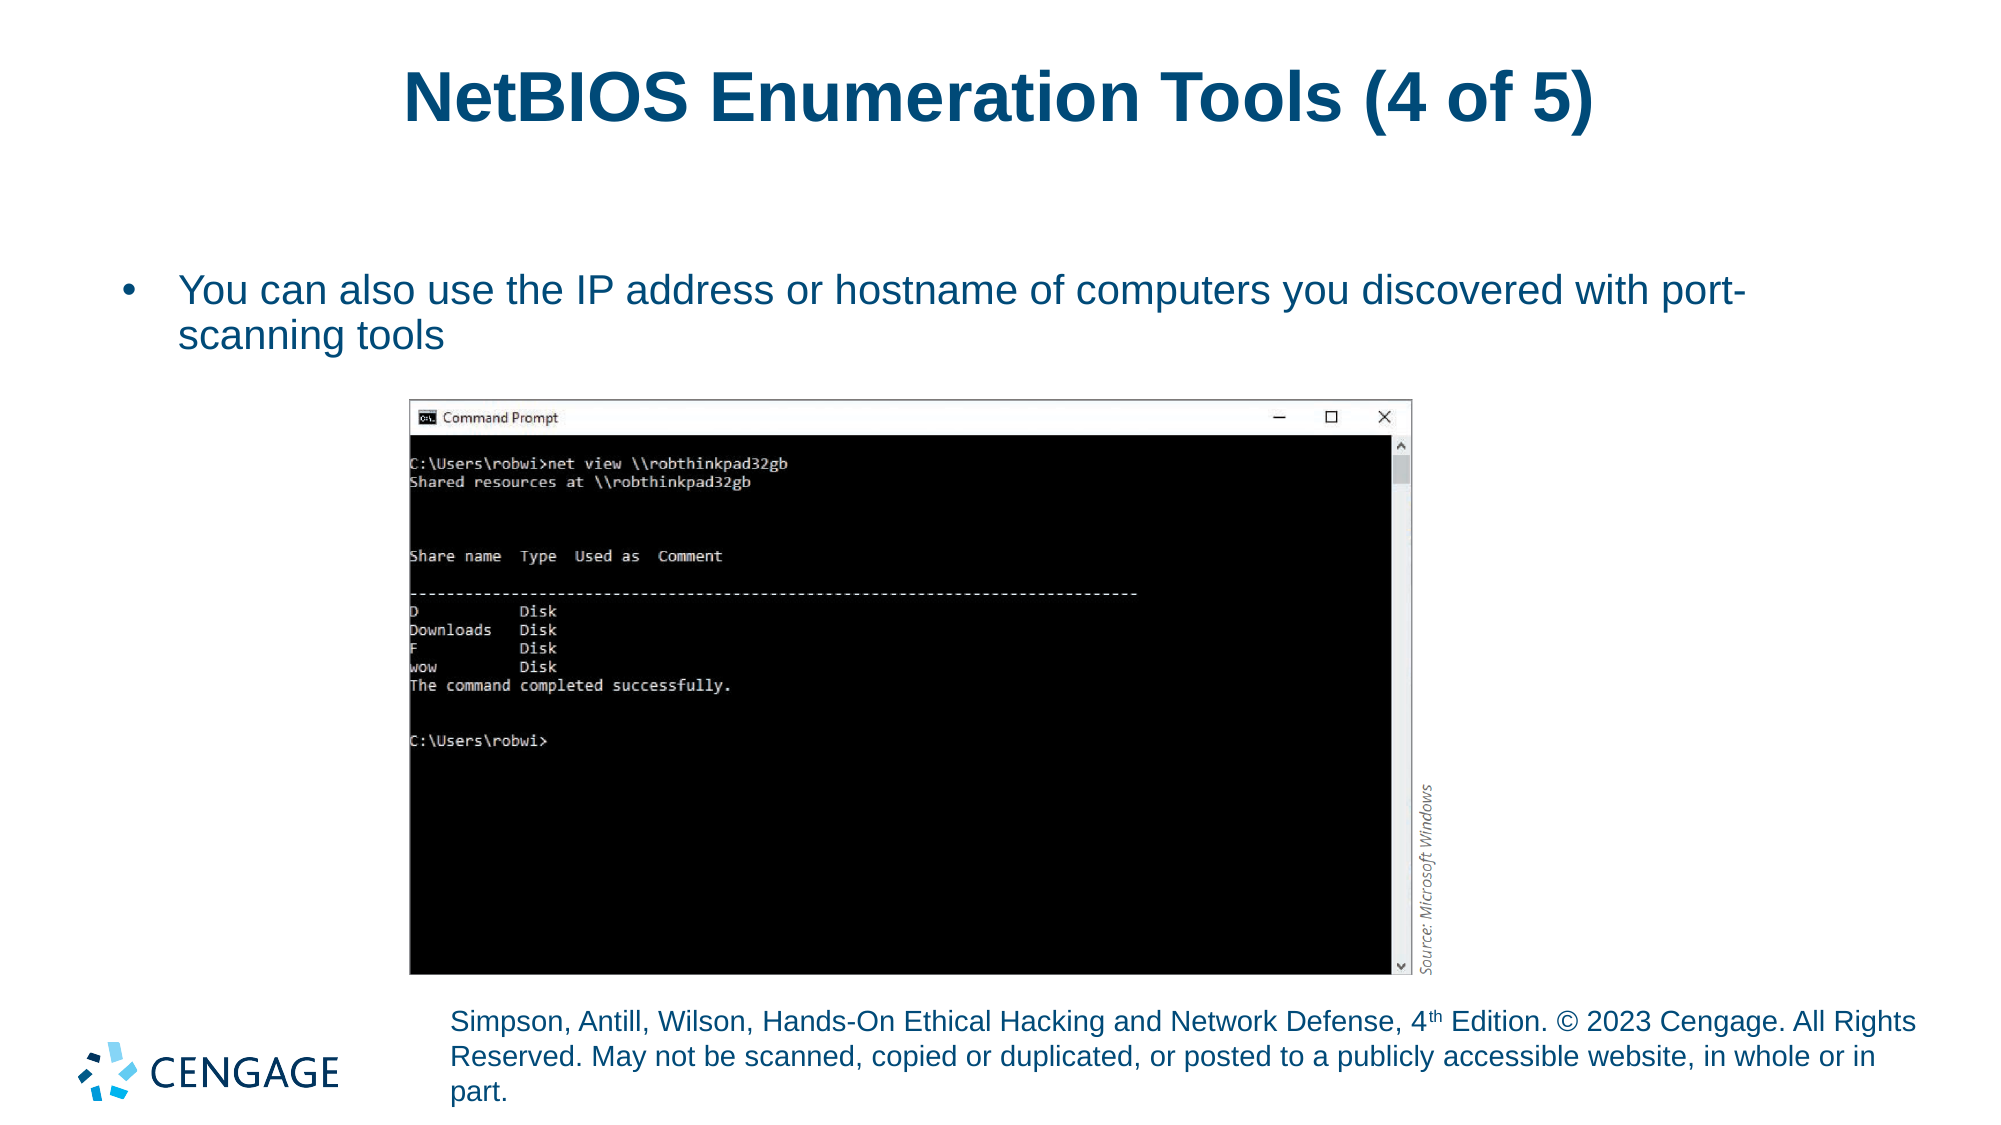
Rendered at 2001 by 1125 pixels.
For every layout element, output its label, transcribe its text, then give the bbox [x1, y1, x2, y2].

picture [388, 376, 1443, 975]
picture [78, 1042, 338, 1101]
title NetBIOS Enumeration Tools (4 of 5) [137, 59, 1863, 171]
list You can also use the IP address or hostname of computers you discovered with port-scanning tools [121, 268, 1910, 377]
